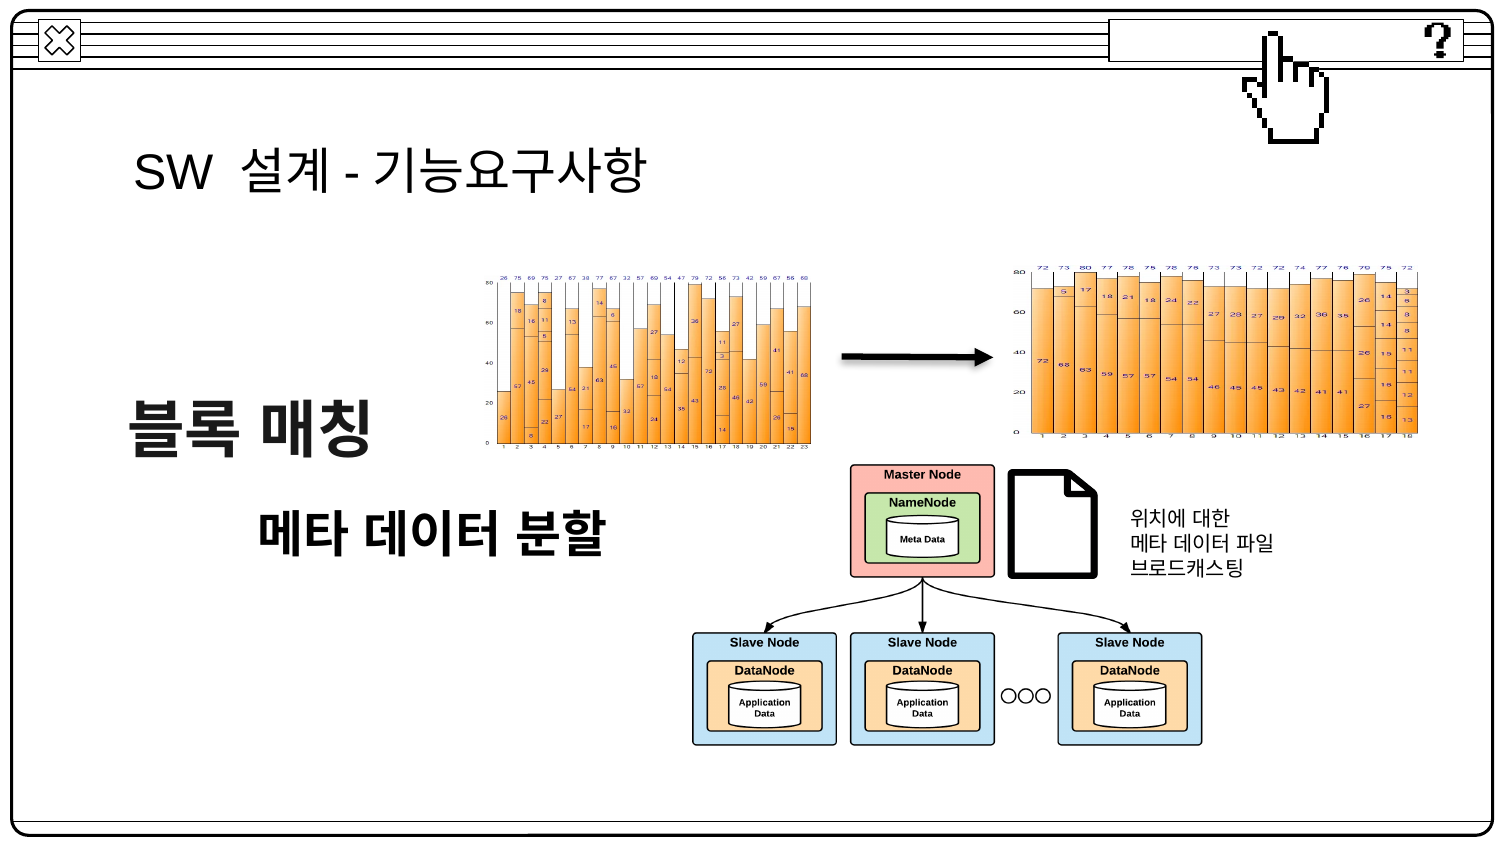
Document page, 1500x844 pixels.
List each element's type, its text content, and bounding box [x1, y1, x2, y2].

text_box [1241, 30, 1330, 145]
text_box 위치에 대한 메타 데이터 파일 브로드캐스팅 [1235, 498, 1315, 589]
picture [483, 265, 1419, 773]
title SW 설계-기능요구사항 [118, 125, 1382, 219]
text_box 메타 데이터 분할 [242, 487, 659, 582]
text_box 블록 매칭 [112, 382, 563, 473]
